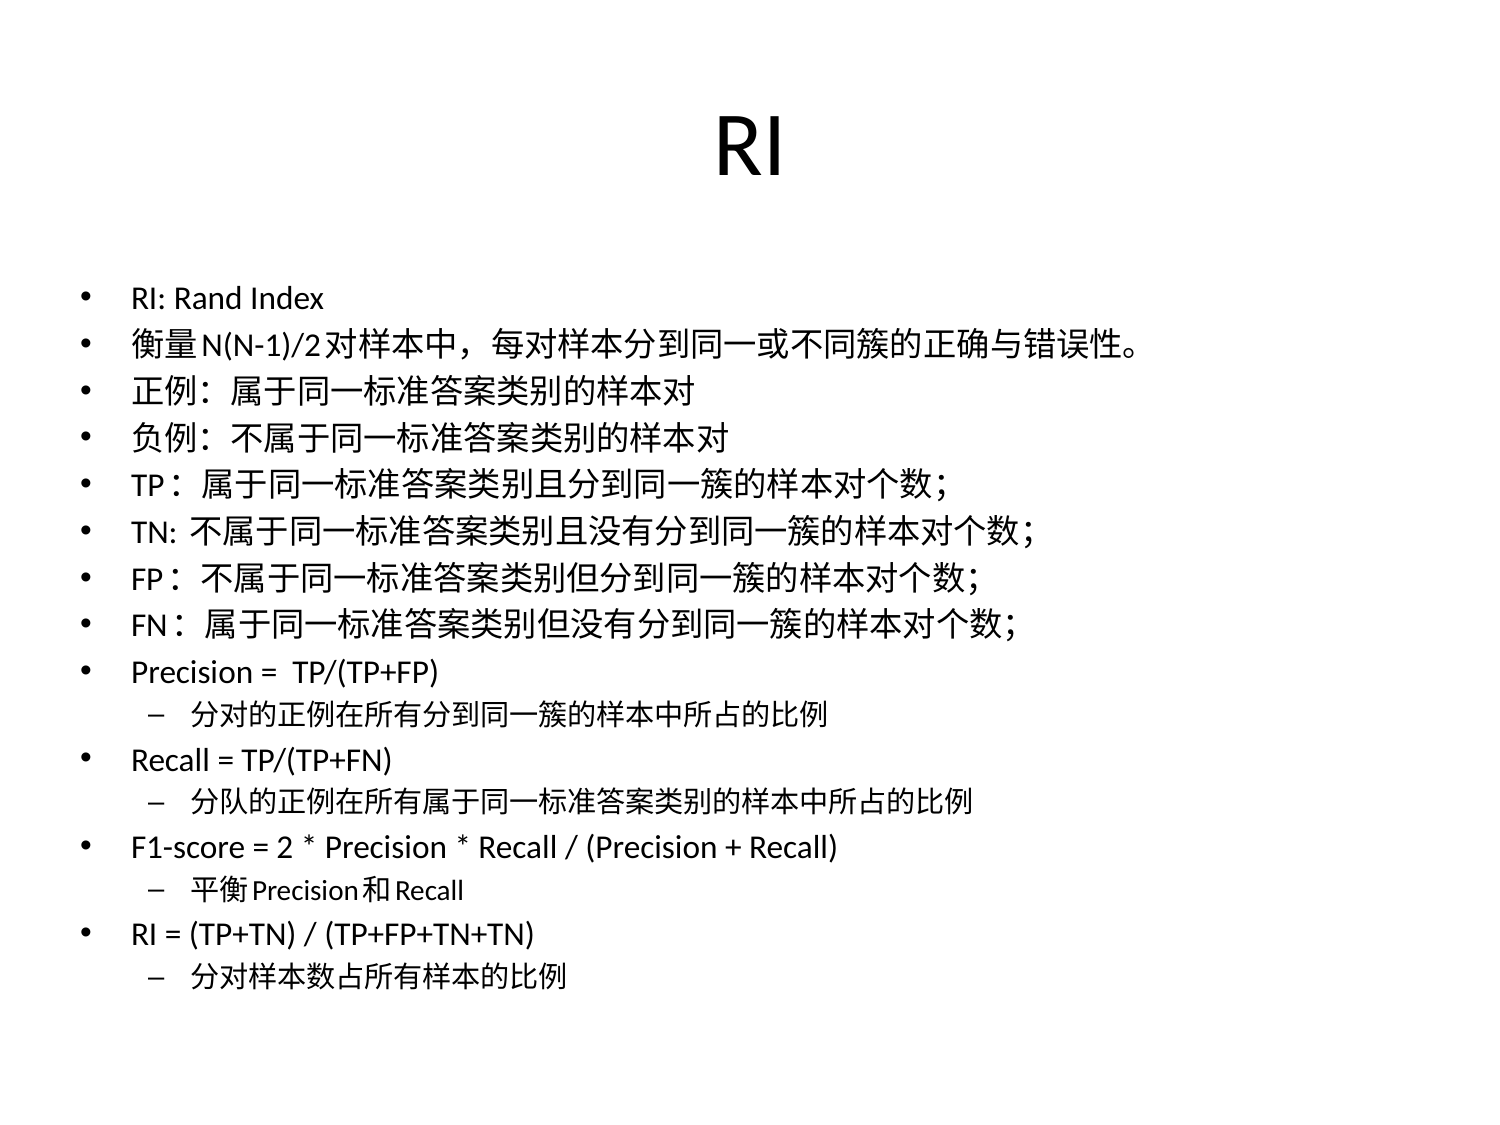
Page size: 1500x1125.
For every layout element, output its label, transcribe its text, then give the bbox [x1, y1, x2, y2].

title RI [75, 45, 1425, 233]
list RI: Rand Index 衡量N(N-1)/2对样本中，每对样本分到同一或不同簇的正确与错误性。 正例：属于同一标准答案类别的样本对 负例：不属于同一标准答案类别的样本对 TP：属于同一标准答案类别且分到同一簇的样本对个数； TN: 不属于同一标准答案类别且没有分到同一簇的样本对个数； FP：不属于同一标准答案类别但分到同一簇的样本对个数； FN：属于同一标准答案类别但没有分到同一簇的样本对个数； Precision = TP/(TP+FP) 分对的正例在所有分到同一簇的样本中所占的比例 Recall = TP/(TP+FN) 分队的正例在所有属于同一标准答案类别的样本中所占的比例 F1-score = 2 * Precision * Recall / (Precision + Recall) 平衡Precision和Recall RI = (TP+TN) / (TP+FP+TN+TN) 分对样本数占所有样本的比例 [64, 268, 1415, 1012]
